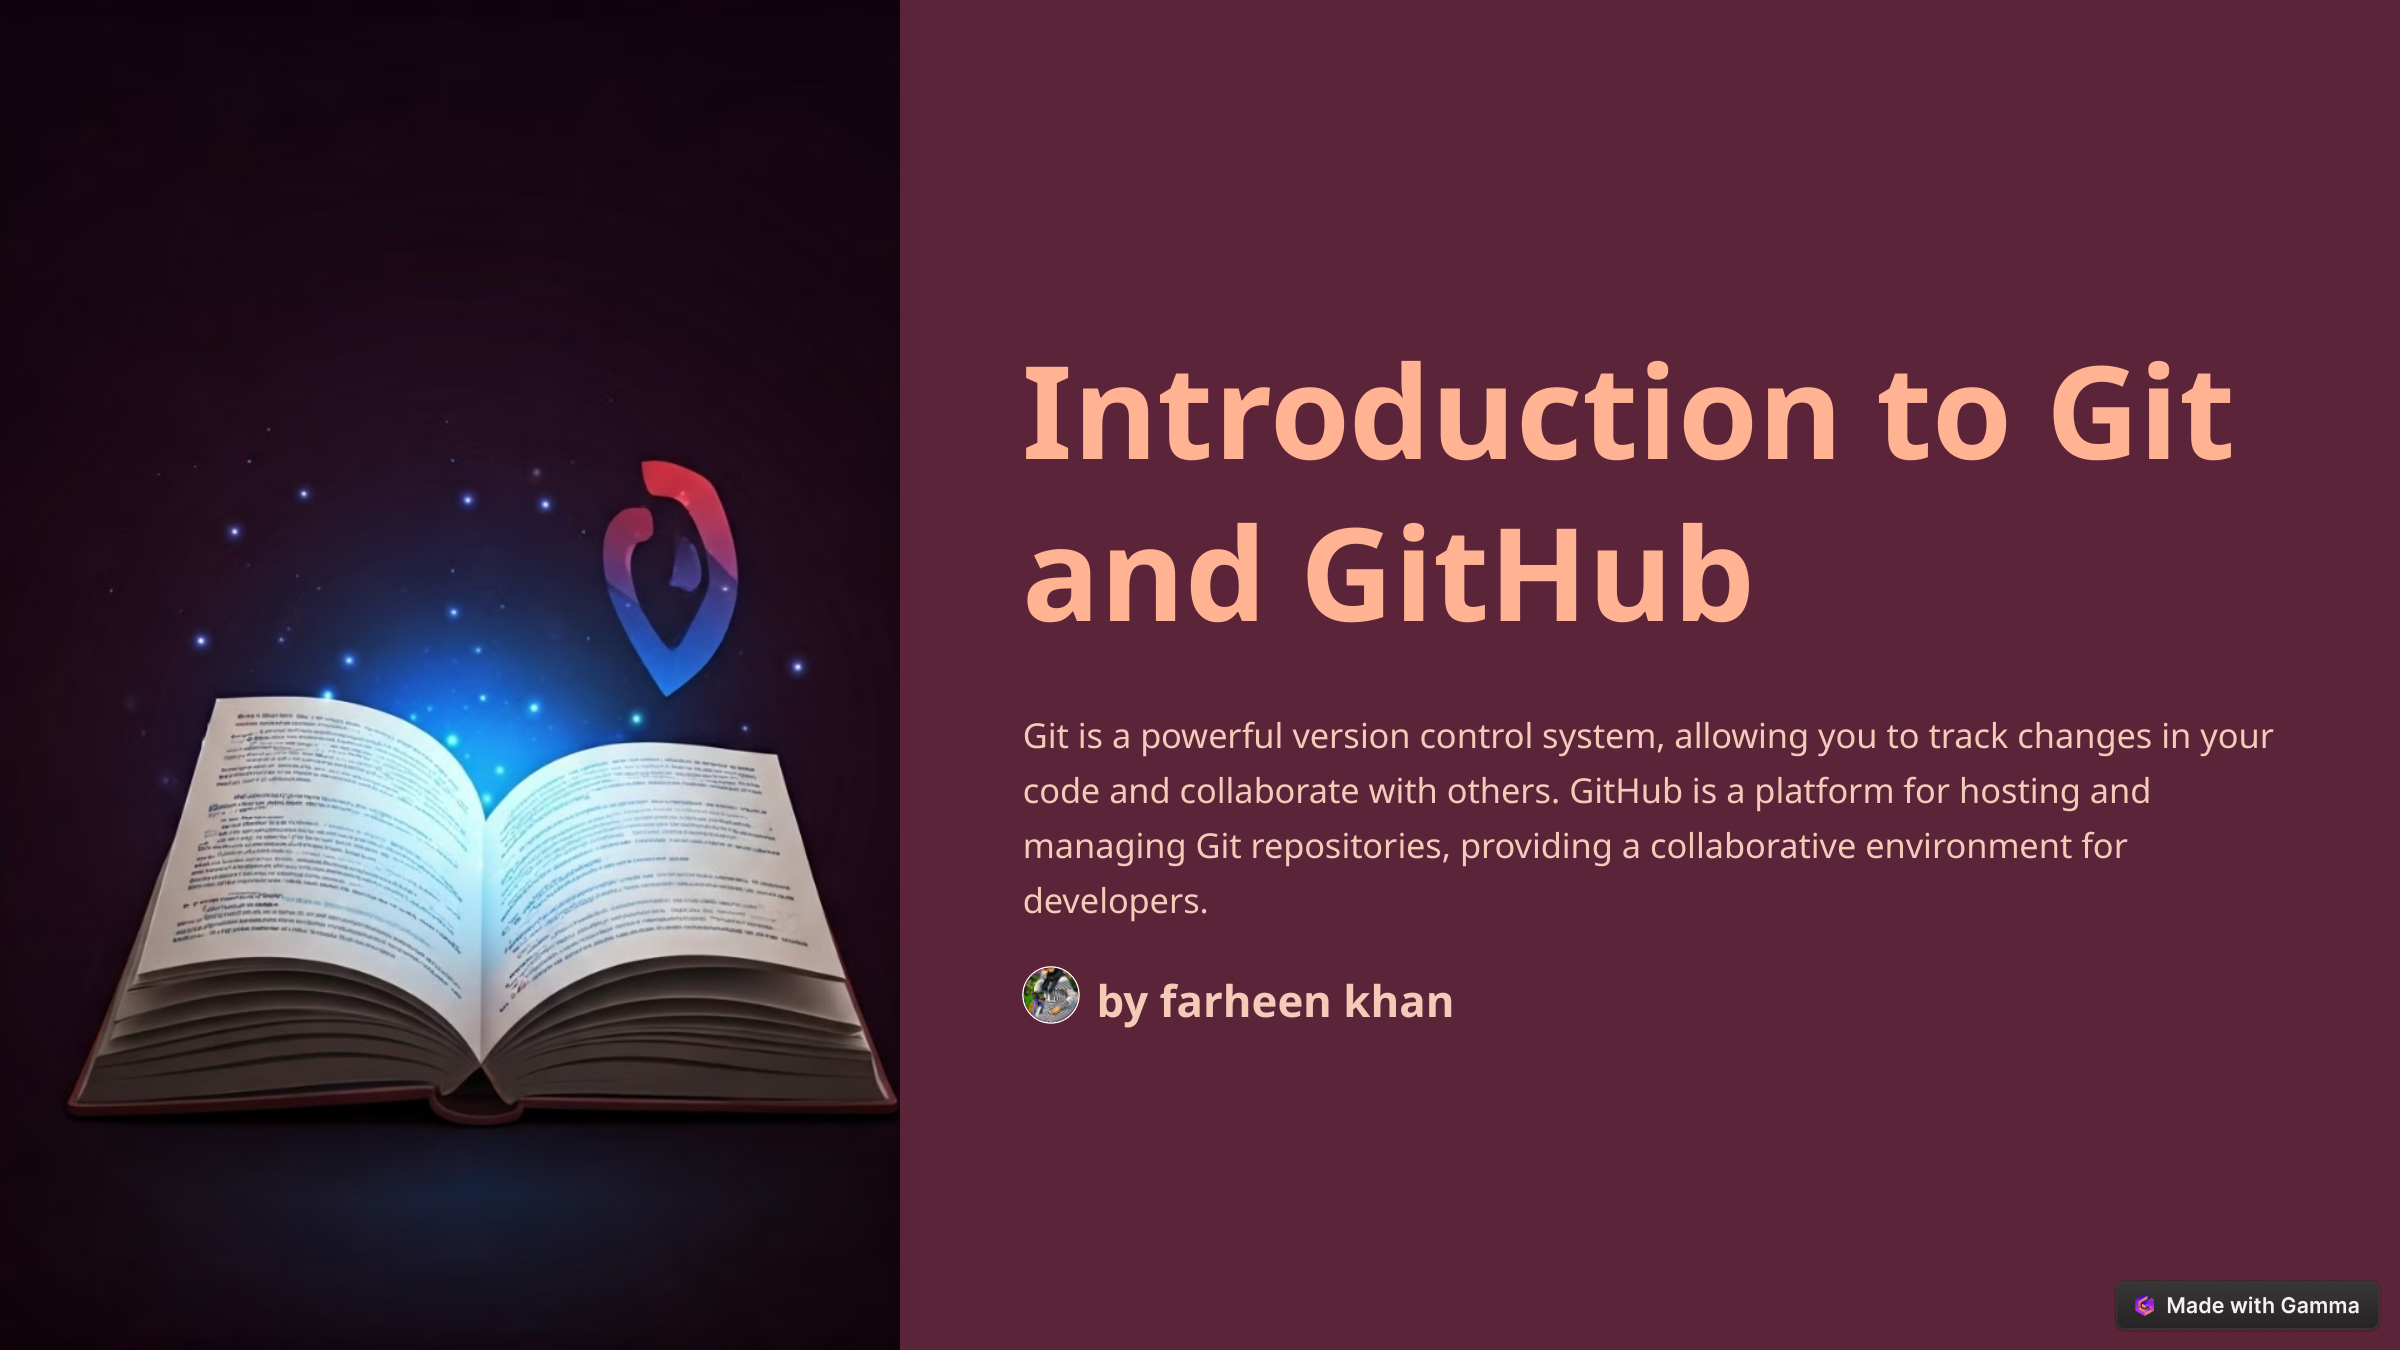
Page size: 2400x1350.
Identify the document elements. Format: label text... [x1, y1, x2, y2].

text_box Git is a powerful version control system, allowing you to track changes in your code and collaborate with others. GitHub is a platform for hosting and managing Git repositories, providing a collaborative environment for developers. [1022, 700, 2277, 925]
picture [1024, 968, 1078, 1022]
picture [2106, 1271, 2389, 1339]
text_box by farheen khan [1096, 964, 1473, 1026]
picture [0, 0, 900, 1350]
text_box Introduction to Git and GitHub [1022, 324, 2277, 648]
